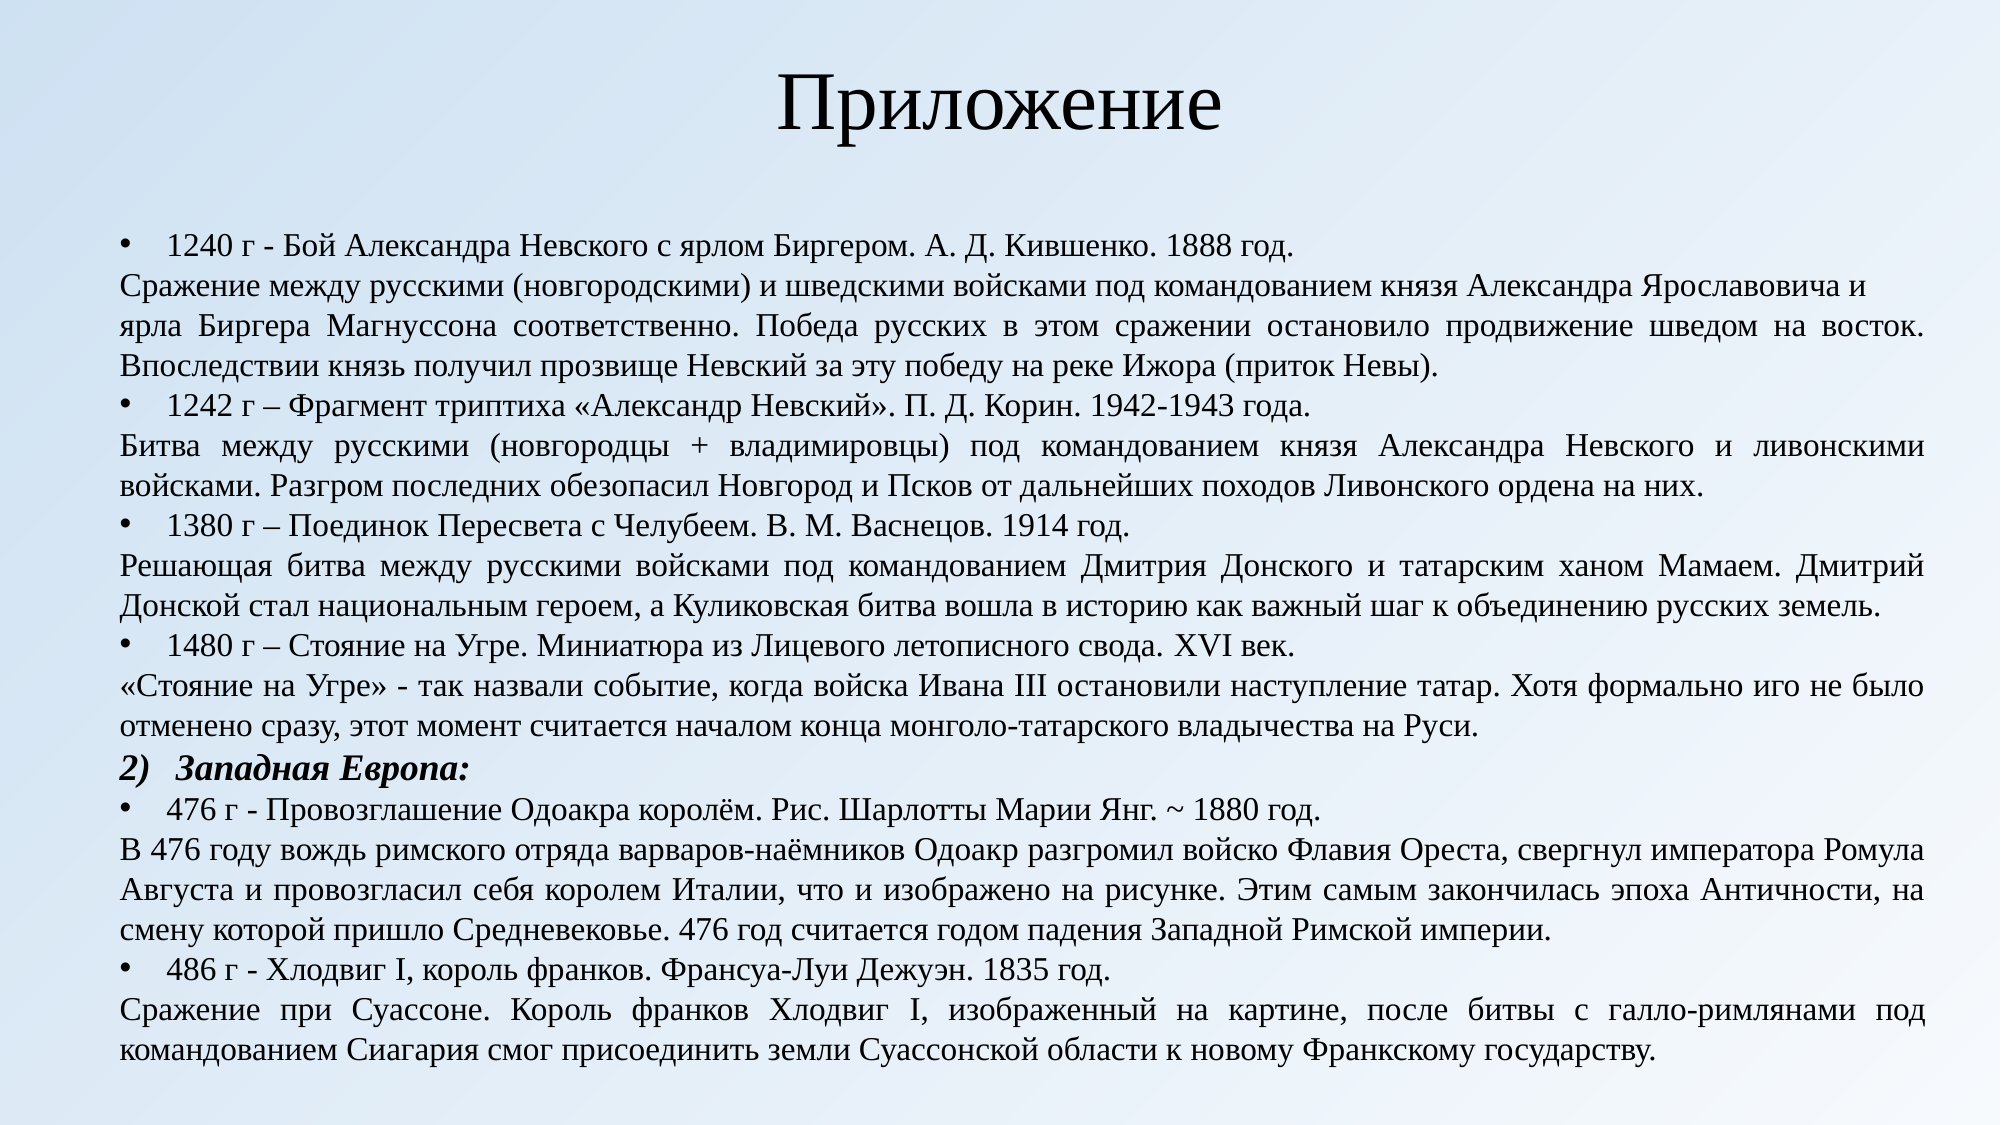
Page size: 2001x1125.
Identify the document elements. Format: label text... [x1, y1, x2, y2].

title Приложение [0, 35, 2000, 171]
text_box 1240 г - Бой Александра Невского с ярлом Биргером. А. Д. Кившенко. 1888 год. Сражение между русскими (новгородскими) и шведскими войсками под командованием князя Александра Ярославовича и ярла Биргера Магнуссона соответственно. Победа русских в этом сражении остановило продвижение шведом на восток. Впоследствии князь получил прозвище Невский за эту победу на реке Ижора (приток Невы). 1242 г – Фрагмент триптиха «Александр Невский». П. Д. Корин. 1942-1943 года. Битва между русскими (новгородцы + владимировцы) под командованием князя Александра Невского и ливонскими войсками. Разгром последних обезопасил Новгород и Псков от дальнейших походов Ливонского ордена на них. 1380 г – Поединок Пересвета с Челубеем. В. М. Васнецов. 1914 год. Решающая битва между русскими войсками под командованием Дмитрия Донского и татарским ханом Мамаем. Дмитрий Донской стал национальным героем, а Куликовская битва вошла в историю как важный шаг к объединению русских земель. 1480 г – Стояние на Угре. Миниатюра из Лицевого летописного свода. XVI век. «Стояние на Угре» - так назвали событие, когда войска Ивана III остановили наступление татар. Хотя формально иго не было отменено сразу, этот момент считается началом конца монголо-татарского владычества на Руси. Западная Европа: 476 г - Провозглашение Одоакра королём. Рис. Шарлотты Марии Янг. ~ 1880 год. В 476 году вождь римского отряда варваров-наёмников Одоакр разгромил войско Флавия Ореста, свергнул императора Ромула Августа и провозгласил себя королем Италии, что и изображено на рисунке. Этим самым закончилась эпоха Античности, на смену которой пришло Средневековье. 476 год считается годом падения Западной Римской империи. 486 г - Хлодвиг I, король франков. Франсуа-Луи Дежуэн. 1835 год. Сражение при Суассоне. Король франков Хлодвиг I, изображенный на картине, после битвы с галло-римлянами под командованием Сиагария смог присоединить земли Суассонской области к новому Франкскому государству. [104, 216, 1943, 1075]
